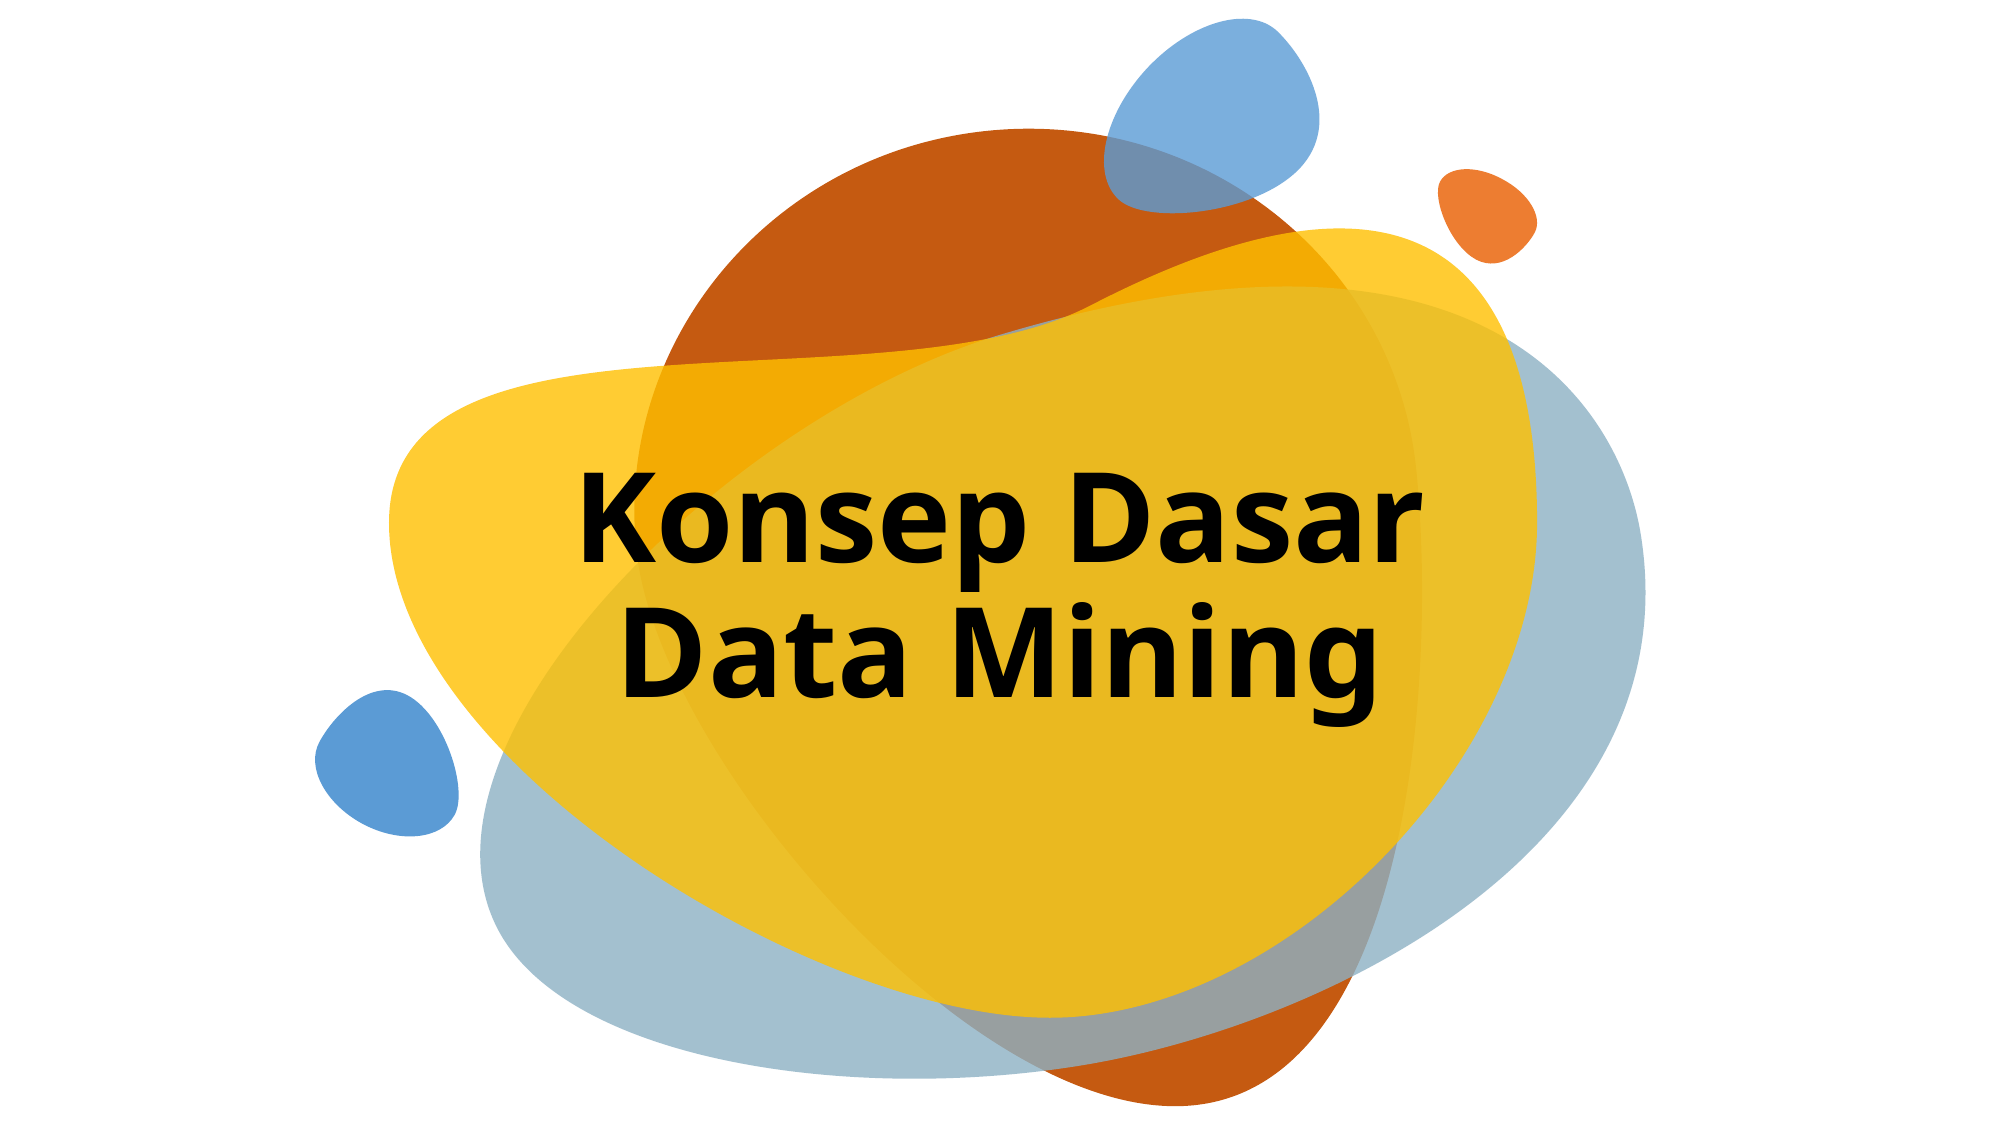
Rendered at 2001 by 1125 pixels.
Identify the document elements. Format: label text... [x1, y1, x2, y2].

title Konsep Dasar Data Mining [518, 339, 1482, 732]
